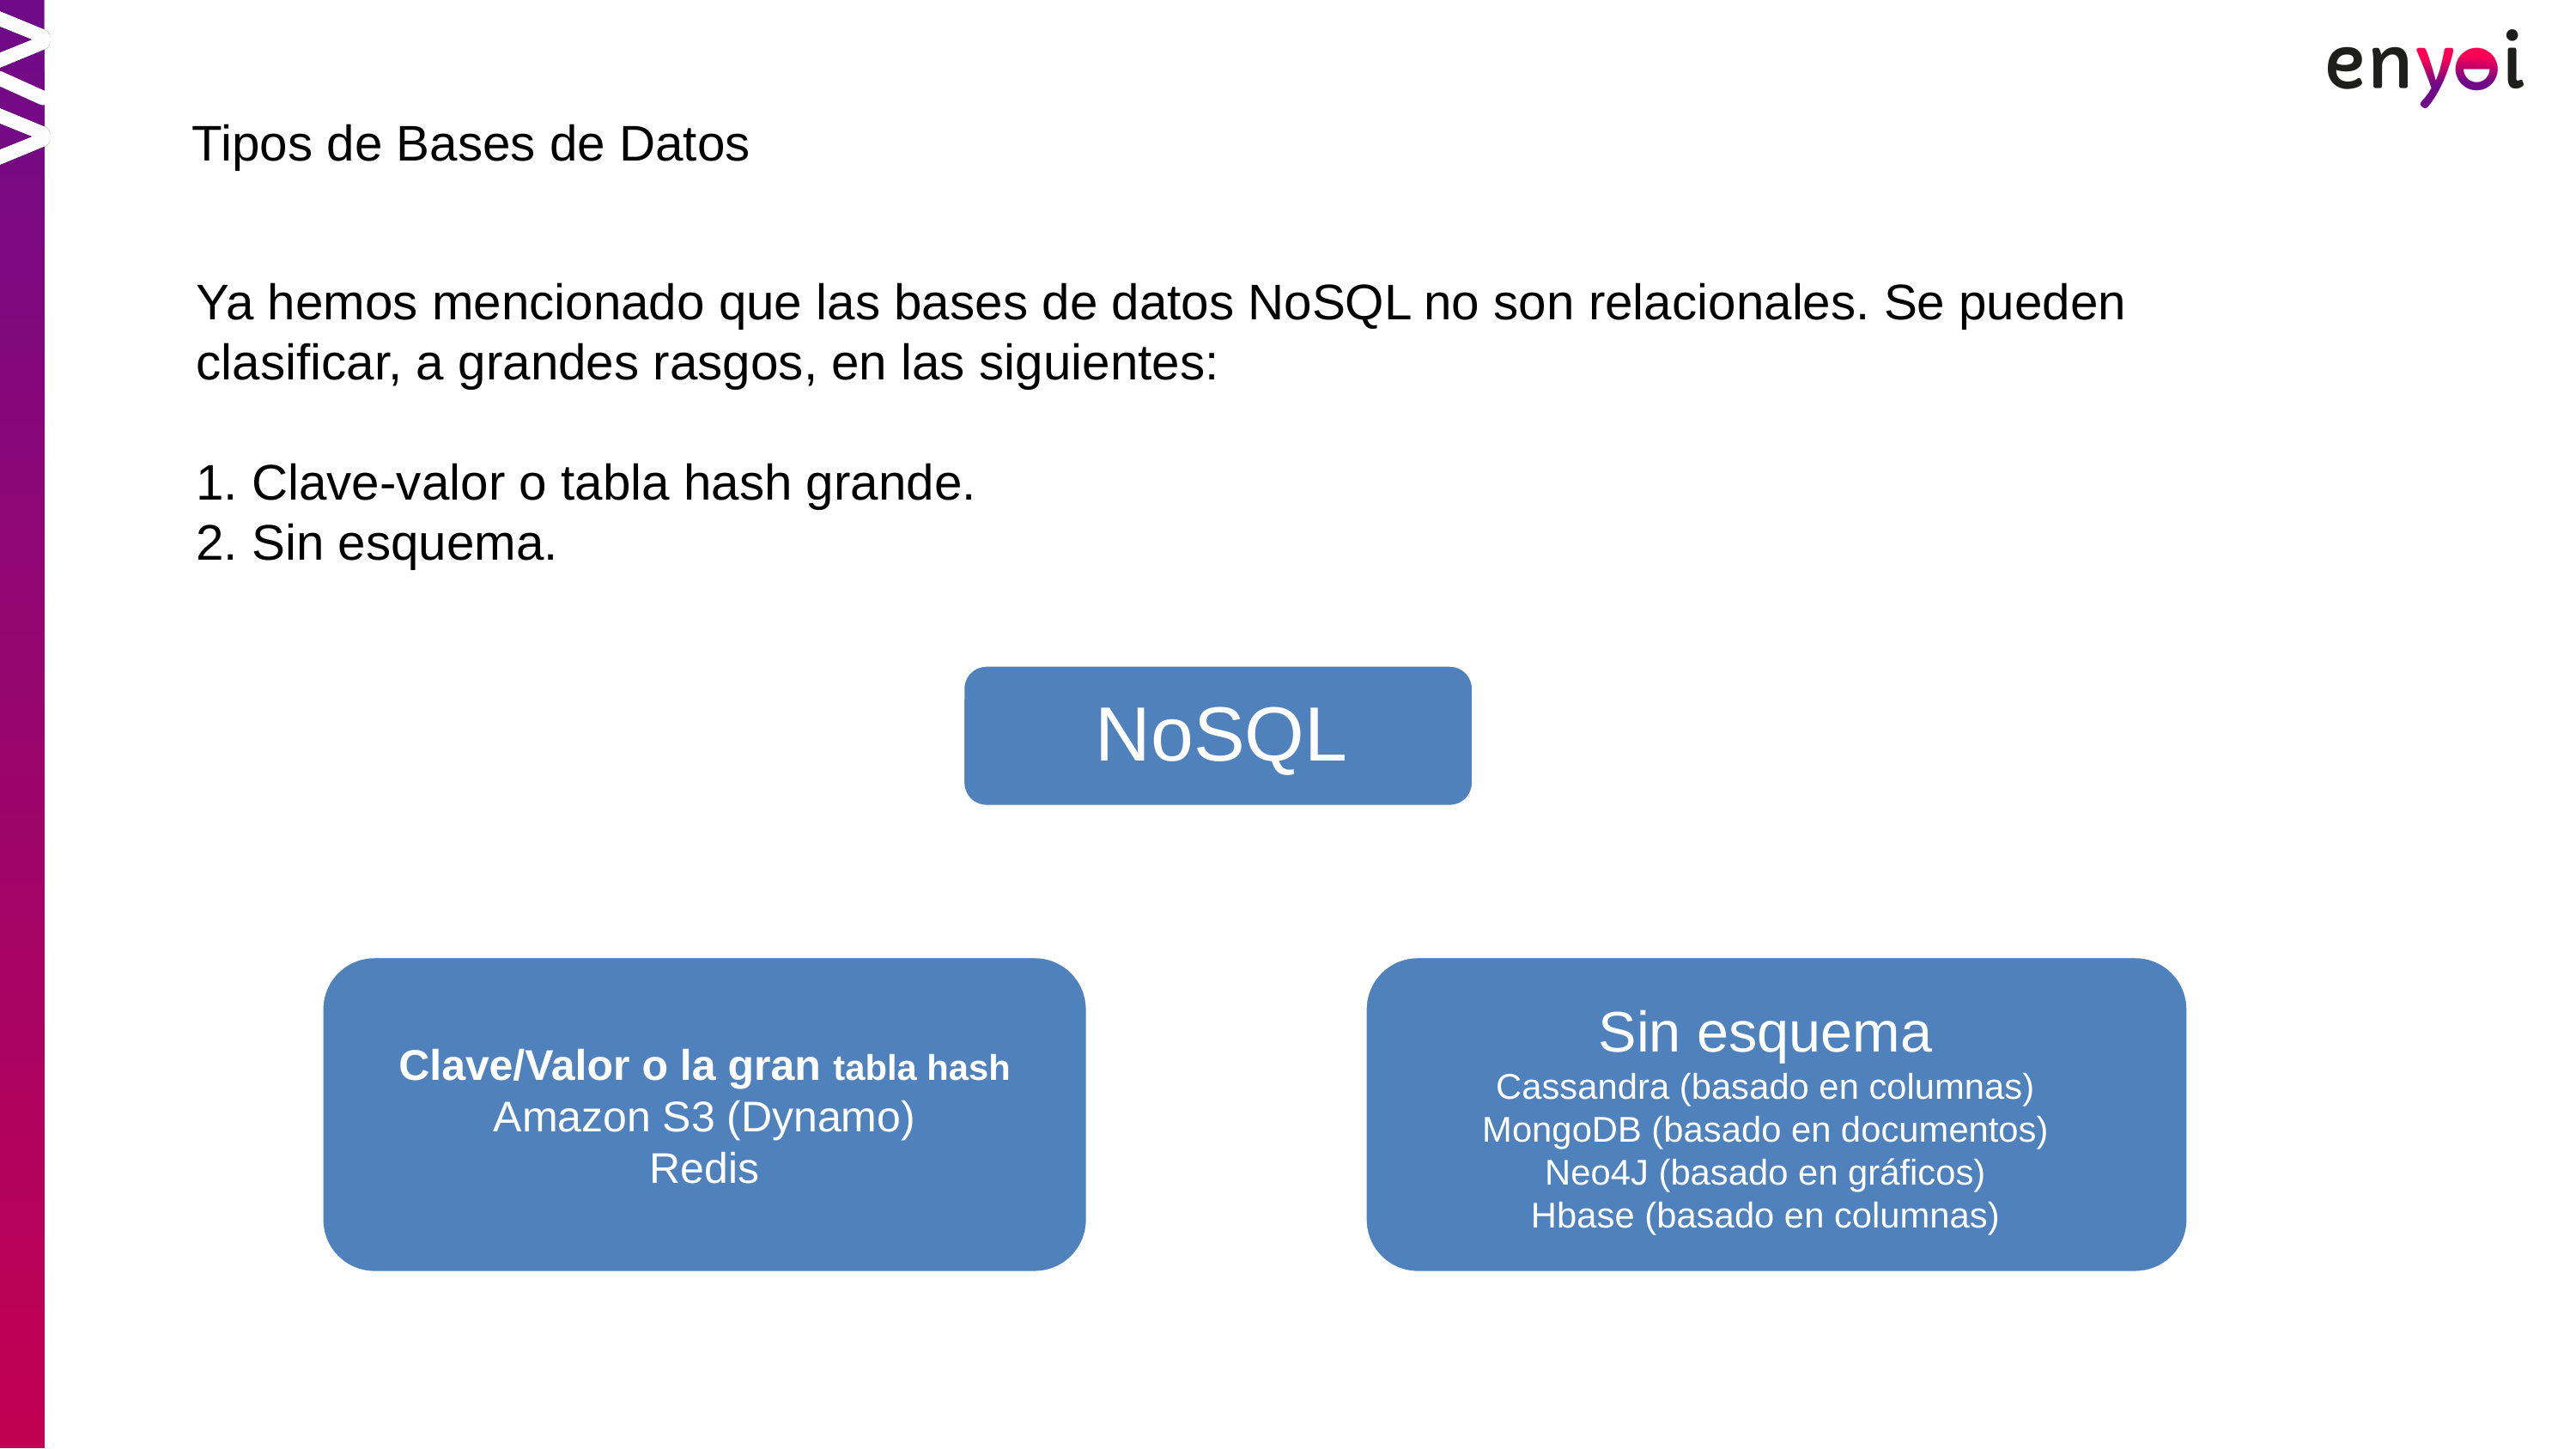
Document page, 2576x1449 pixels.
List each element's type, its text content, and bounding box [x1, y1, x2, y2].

text_box Tipos de Bases de Datos [179, 104, 1474, 178]
text_box [2328, 29, 2524, 108]
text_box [0, 0, 53, 1449]
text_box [1364, 955, 2189, 1273]
text_box Ya hemos mencionado que las bases de datos NoSQL no son relacionales. Se pueden clasificar, a grandes rasgos, en las siguientes: 1. Clave-valor o tabla hash grande. 2. Sin esquema. [183, 263, 2189, 577]
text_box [962, 664, 1474, 807]
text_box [321, 955, 1088, 1273]
